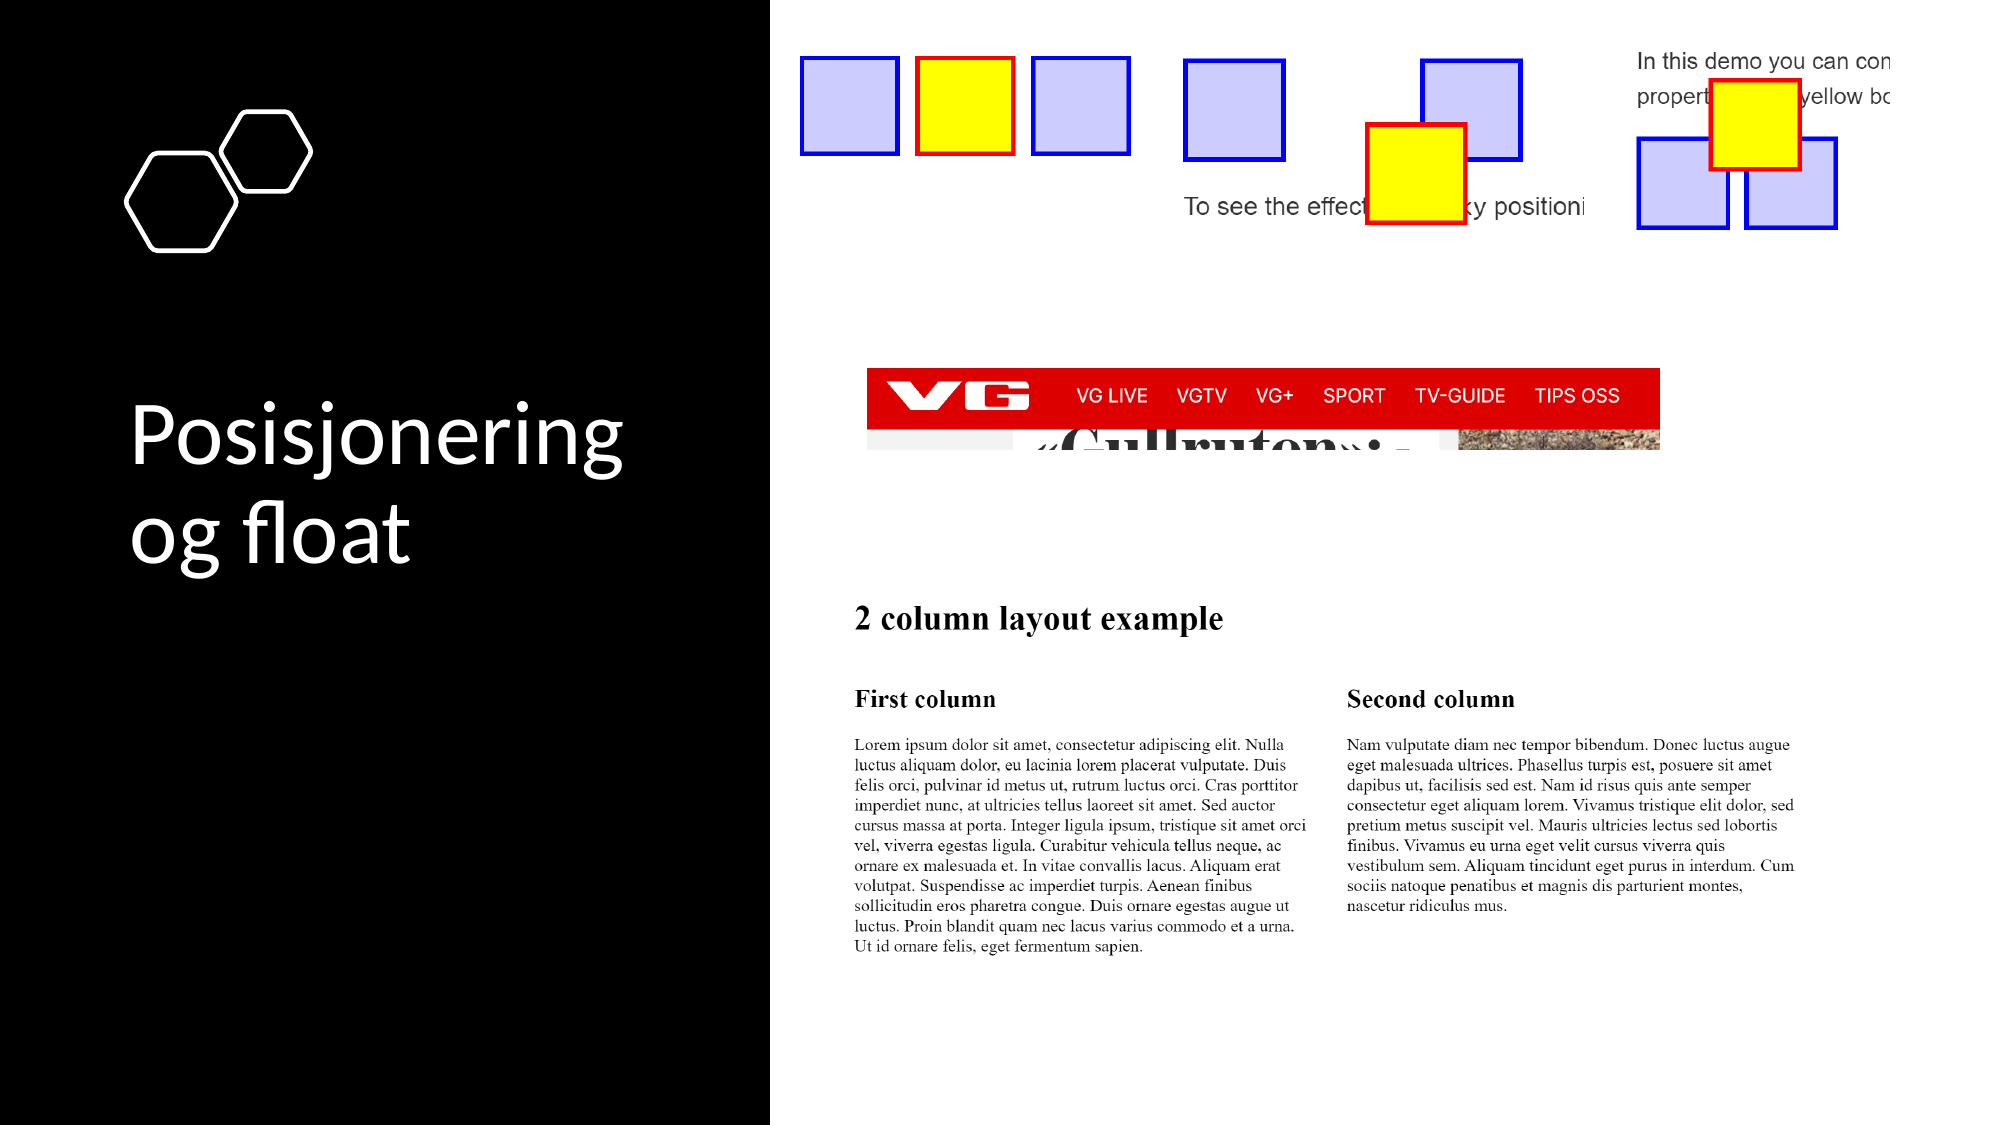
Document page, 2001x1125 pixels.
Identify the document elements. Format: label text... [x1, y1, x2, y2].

picture [790, 39, 1584, 228]
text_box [125, 111, 312, 251]
picture [828, 590, 1858, 1035]
text_box [770, 0, 2000, 1120]
text_box [0, 0, 770, 1125]
title Posisjonering og float [114, 266, 698, 703]
picture [1621, 39, 1890, 252]
picture [867, 368, 1660, 451]
